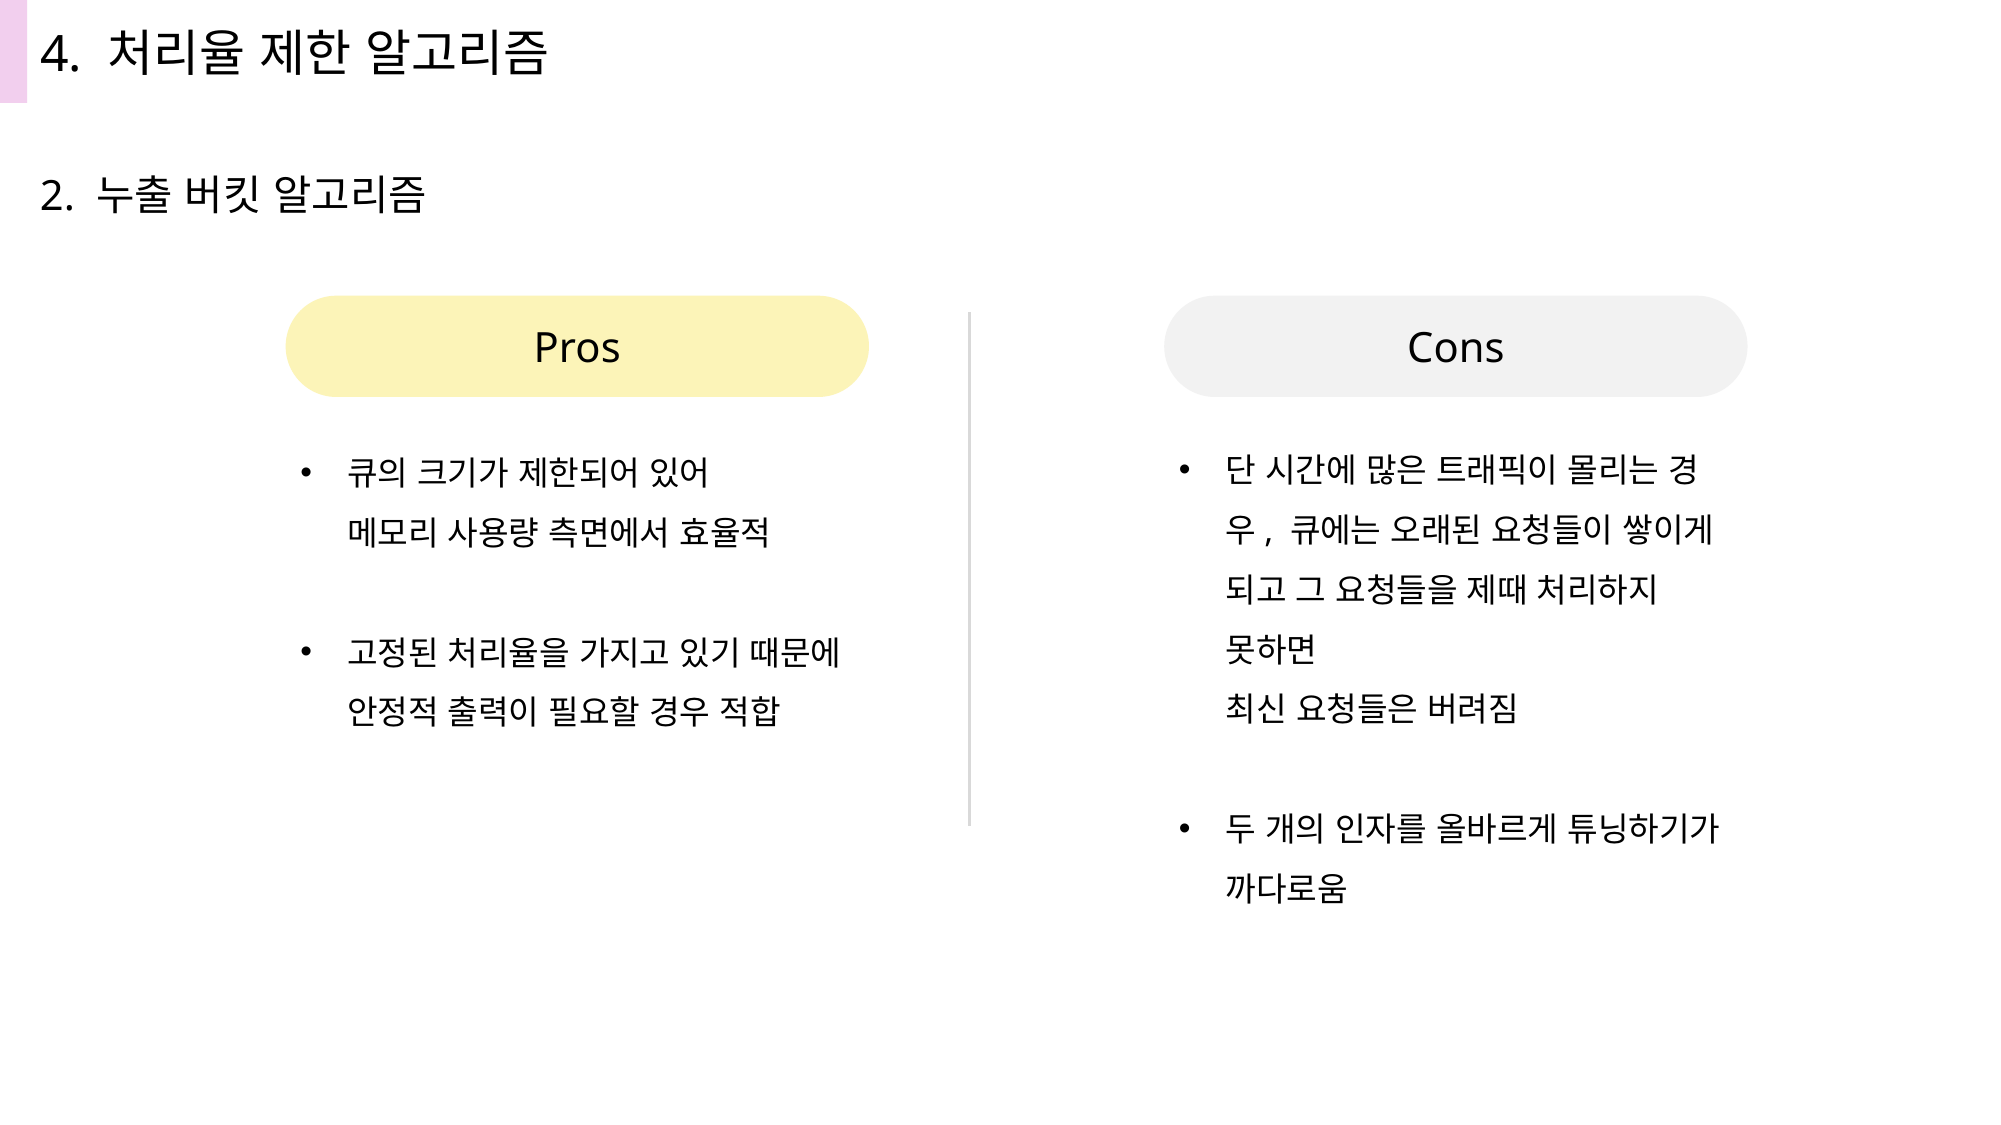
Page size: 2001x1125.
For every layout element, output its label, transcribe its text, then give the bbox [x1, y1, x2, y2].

text_box 큐의 크기가 제한되어 있어 메모리 사용량 측면에서 효율적 고정된 처리율을 가지고 있기 때문에 안정적 출력이 필요할 경우 적합 [285, 424, 869, 739]
text_box [0, 0, 29, 105]
text_box Cons [1162, 294, 1750, 399]
text_box 단 시간에 많은 트래픽이 몰리는 경우, 큐에는 오래된 요청들이 쌓이게 되고 그 요청들을 제때 처리하지 못하면 최신 요청들은 버려짐 두 개의 인자를 올바르게 튜닝하기가 까다로움 [1164, 421, 1748, 916]
text_box Pros [284, 294, 871, 399]
text_box 2. 누출 버킷 알고리즘 [25, 136, 443, 227]
text_box 4. 처리율 제한 알고리즘 [25, 13, 565, 89]
